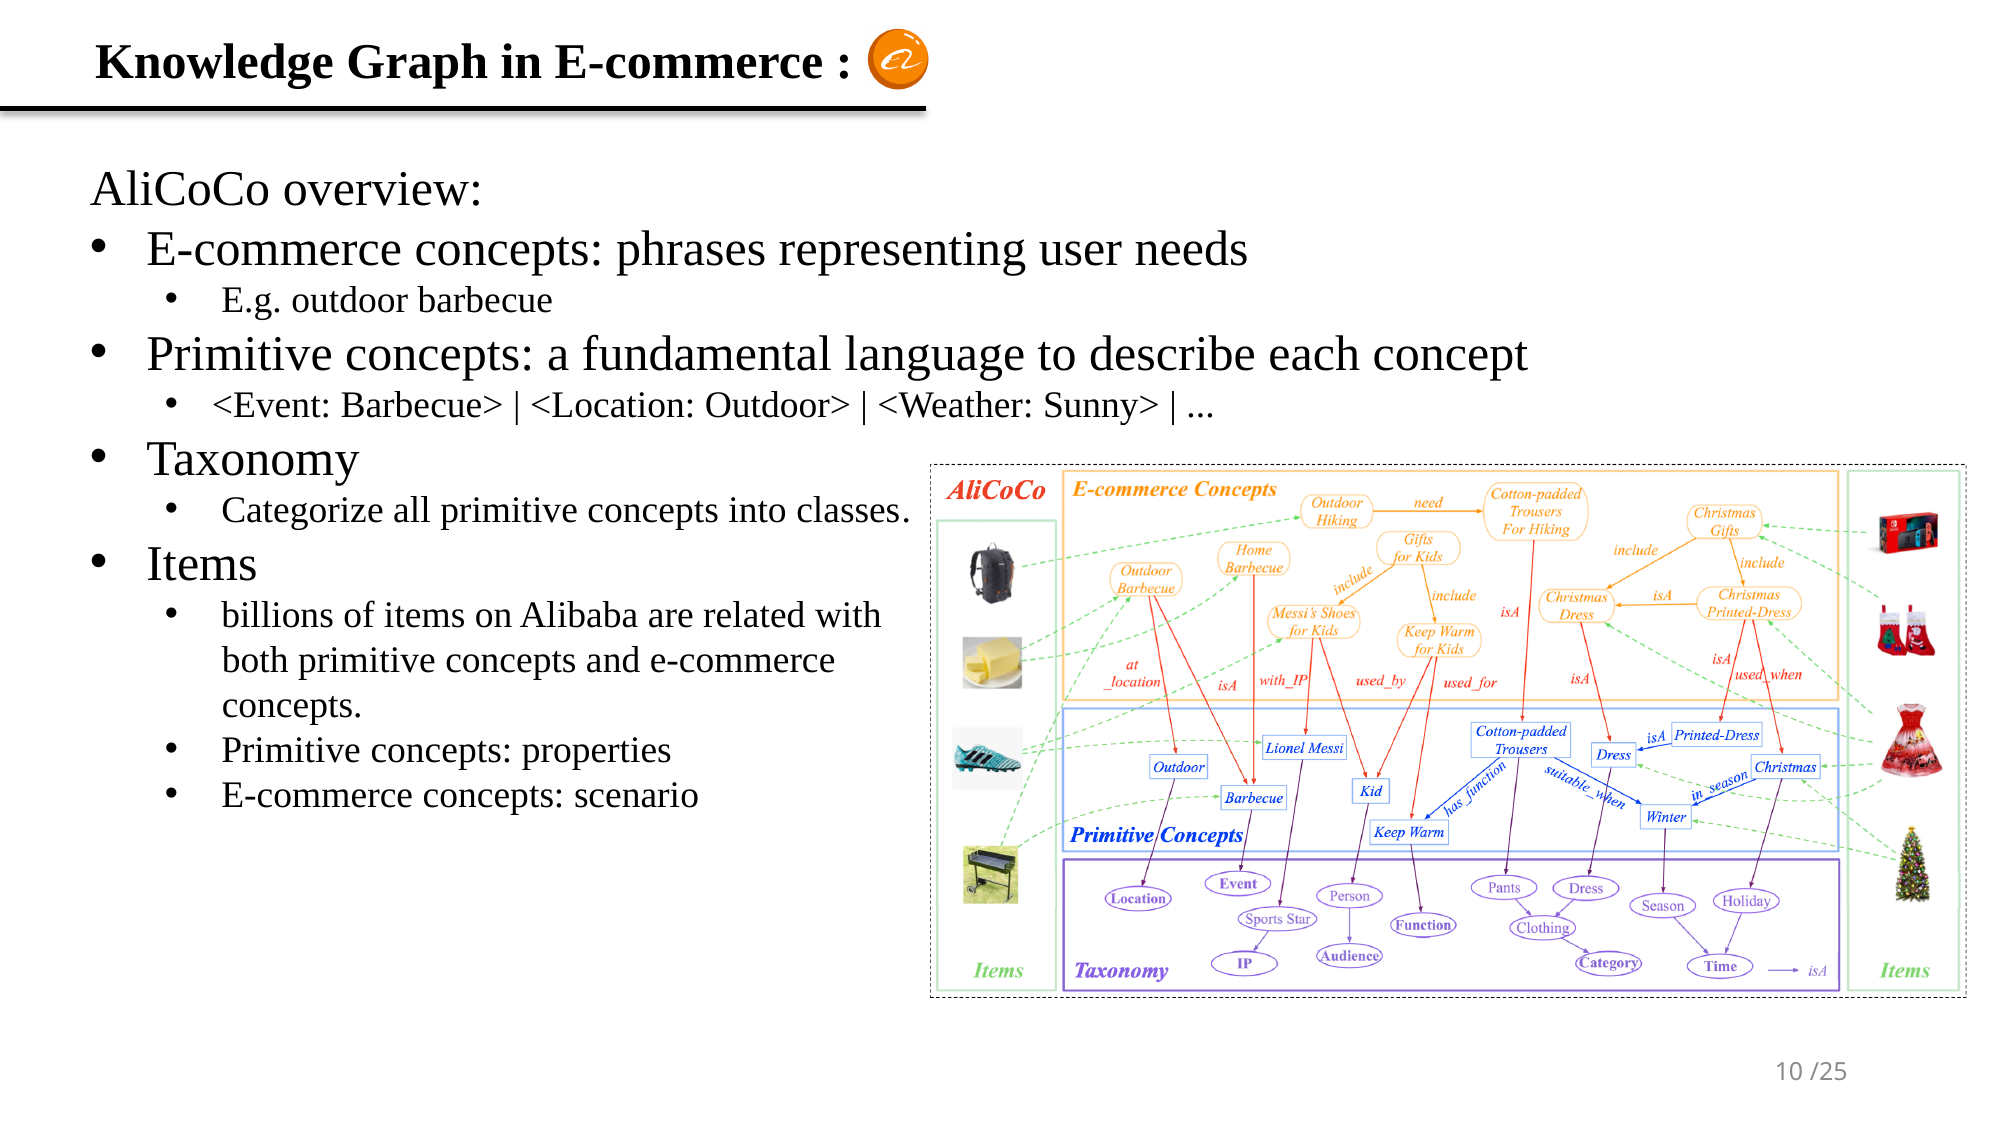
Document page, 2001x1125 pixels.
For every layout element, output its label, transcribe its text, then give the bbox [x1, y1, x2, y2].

text_box Knowledge Graph in E-commerce : [80, 21, 966, 96]
picture [865, 26, 931, 92]
text_box AliCoCo overview: E-commerce concepts: phrases representing user needs E.g. outdoor barbecue Primitive concepts: a fundamental language to describe each concept <Event: Barbecue> | <Location: Outdoor> | <Weather: Sunny> | ... Taxonomy Categorize all primitive concepts into classes. Items billions of items on Alibaba are related with both primitive concepts and e-commerce concepts. Primitive concepts: properties E-commerce concepts: scenario [75, 147, 1787, 913]
picture [914, 451, 1987, 1002]
slide_number 10 /25 [1412, 1042, 1863, 1103]
